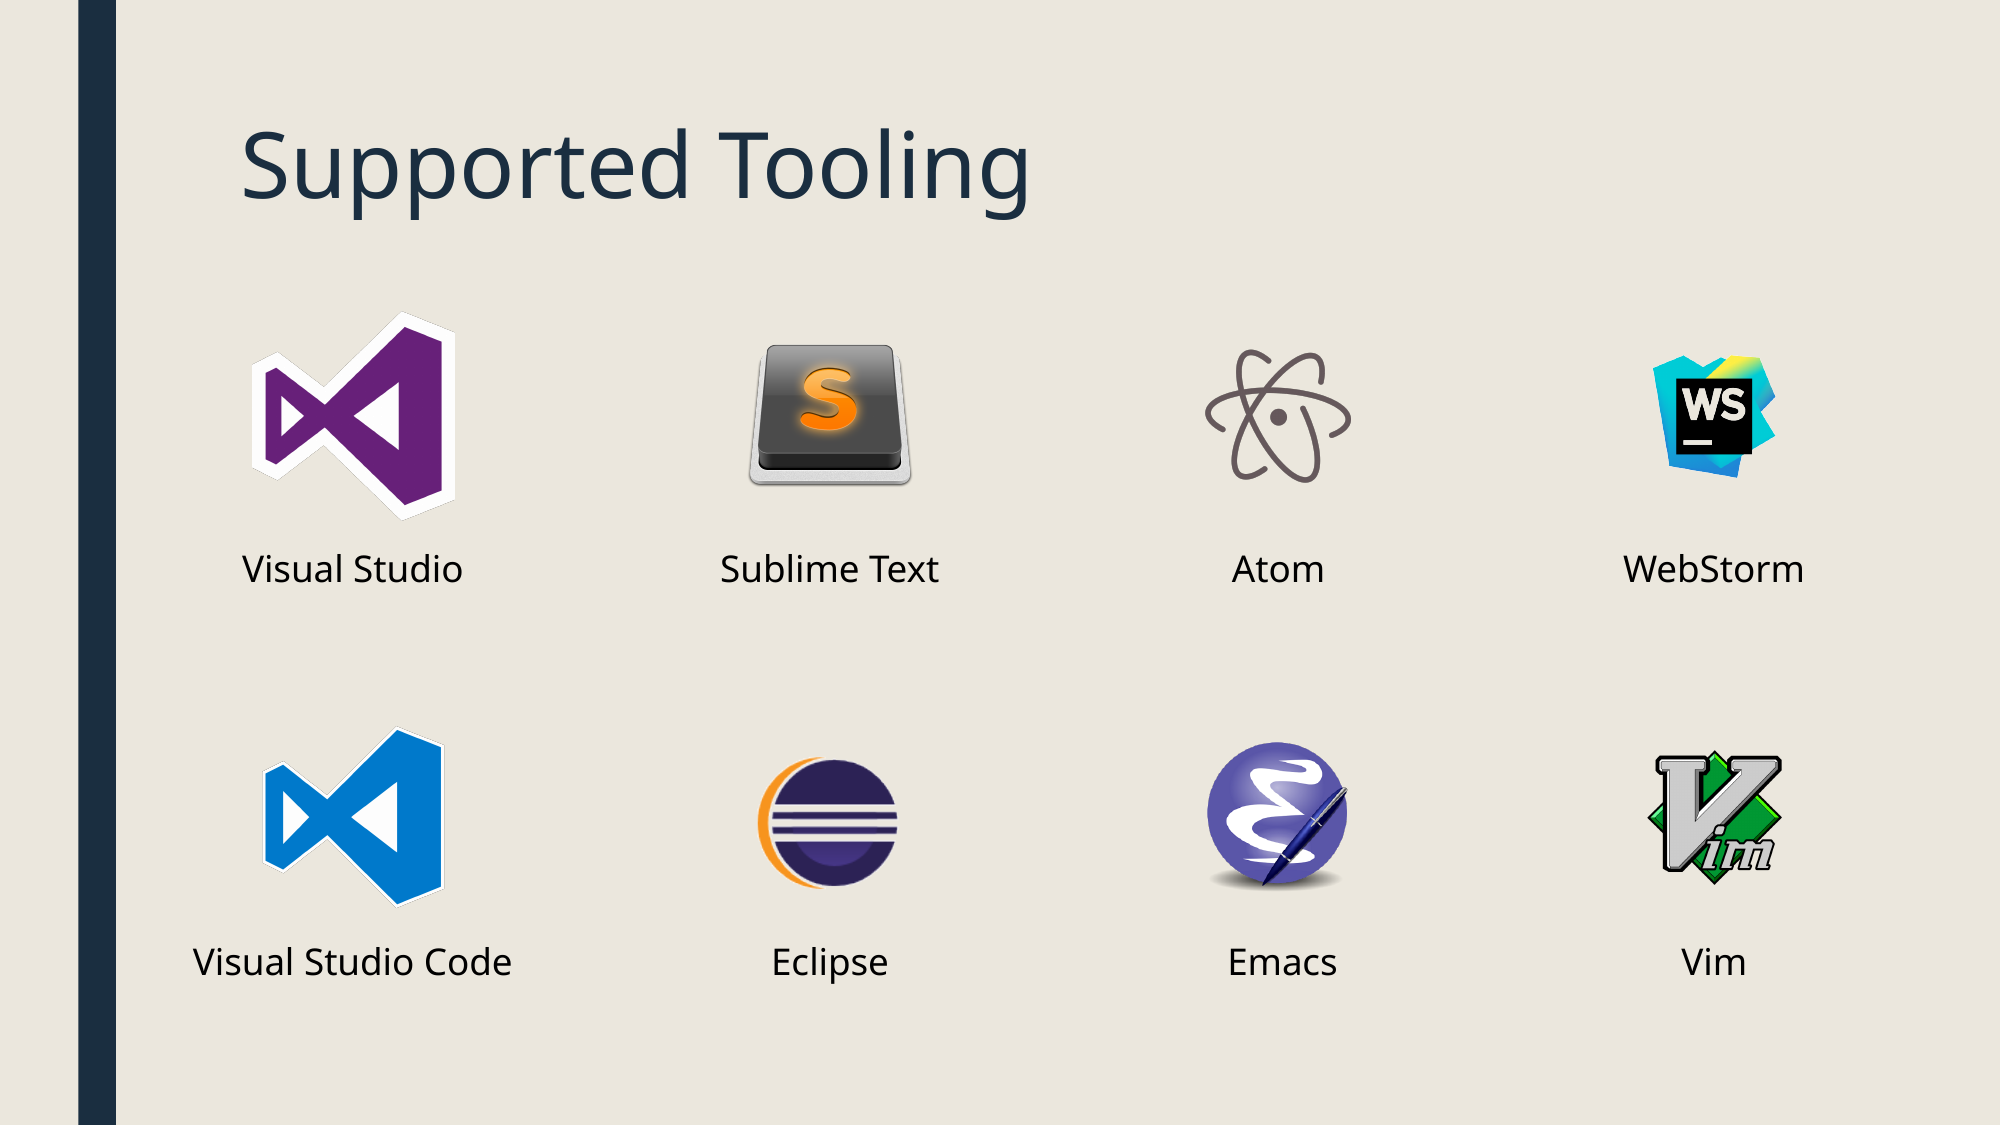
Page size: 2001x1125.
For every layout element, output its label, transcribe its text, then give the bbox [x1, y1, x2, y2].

title Supported Tooling [225, 112, 1800, 311]
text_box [169, 311, 1831, 1012]
